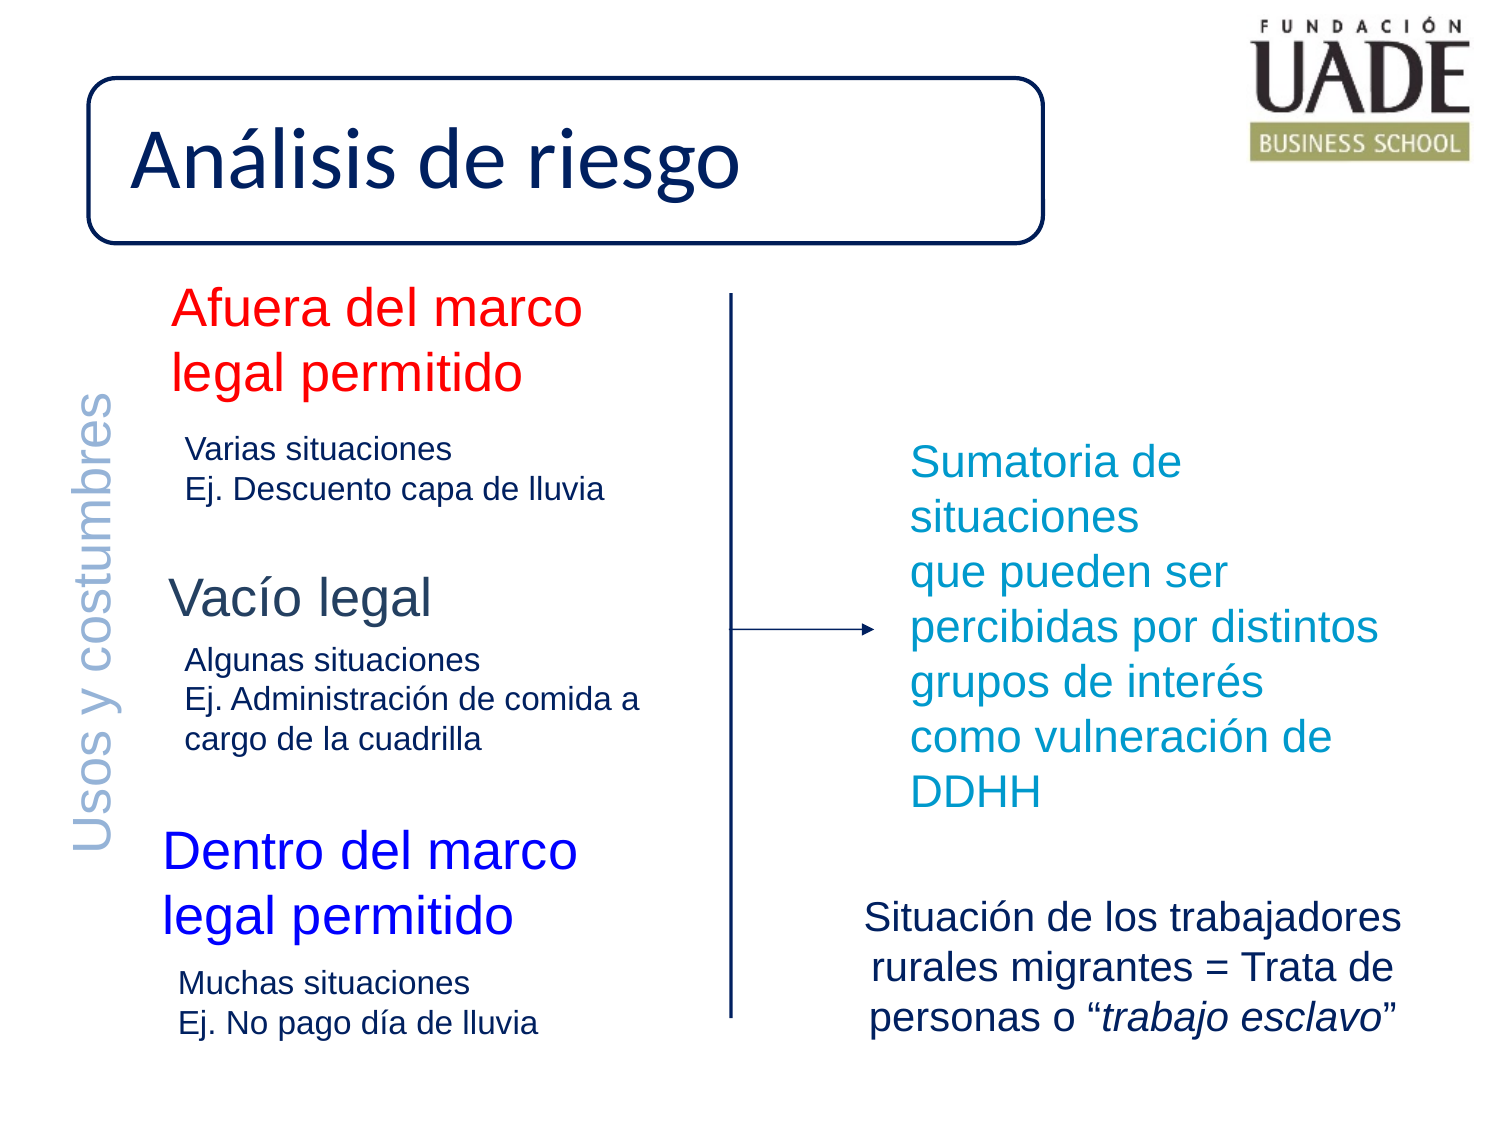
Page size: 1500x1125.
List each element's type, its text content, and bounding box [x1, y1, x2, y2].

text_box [88, 77, 1044, 247]
text_box Muchas situaciones Ej. No pago día de lluvia [177, 961, 703, 1042]
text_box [168, 561, 709, 759]
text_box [170, 272, 710, 508]
picture [1245, 14, 1474, 165]
text_box Sumatoria de situaciones que pueden ser percibidas por distintos grupos de interés como vulneración de DDHH [910, 432, 1383, 834]
text_box Situación de los trabajadores rurales migrantes = Trata de personas o “trabajo esclavo” [802, 876, 1463, 1052]
text_box [728, 623, 875, 636]
text_box Dentro del marco legal permitido [162, 815, 687, 946]
text_box Usos y costumbres [56, 329, 122, 855]
